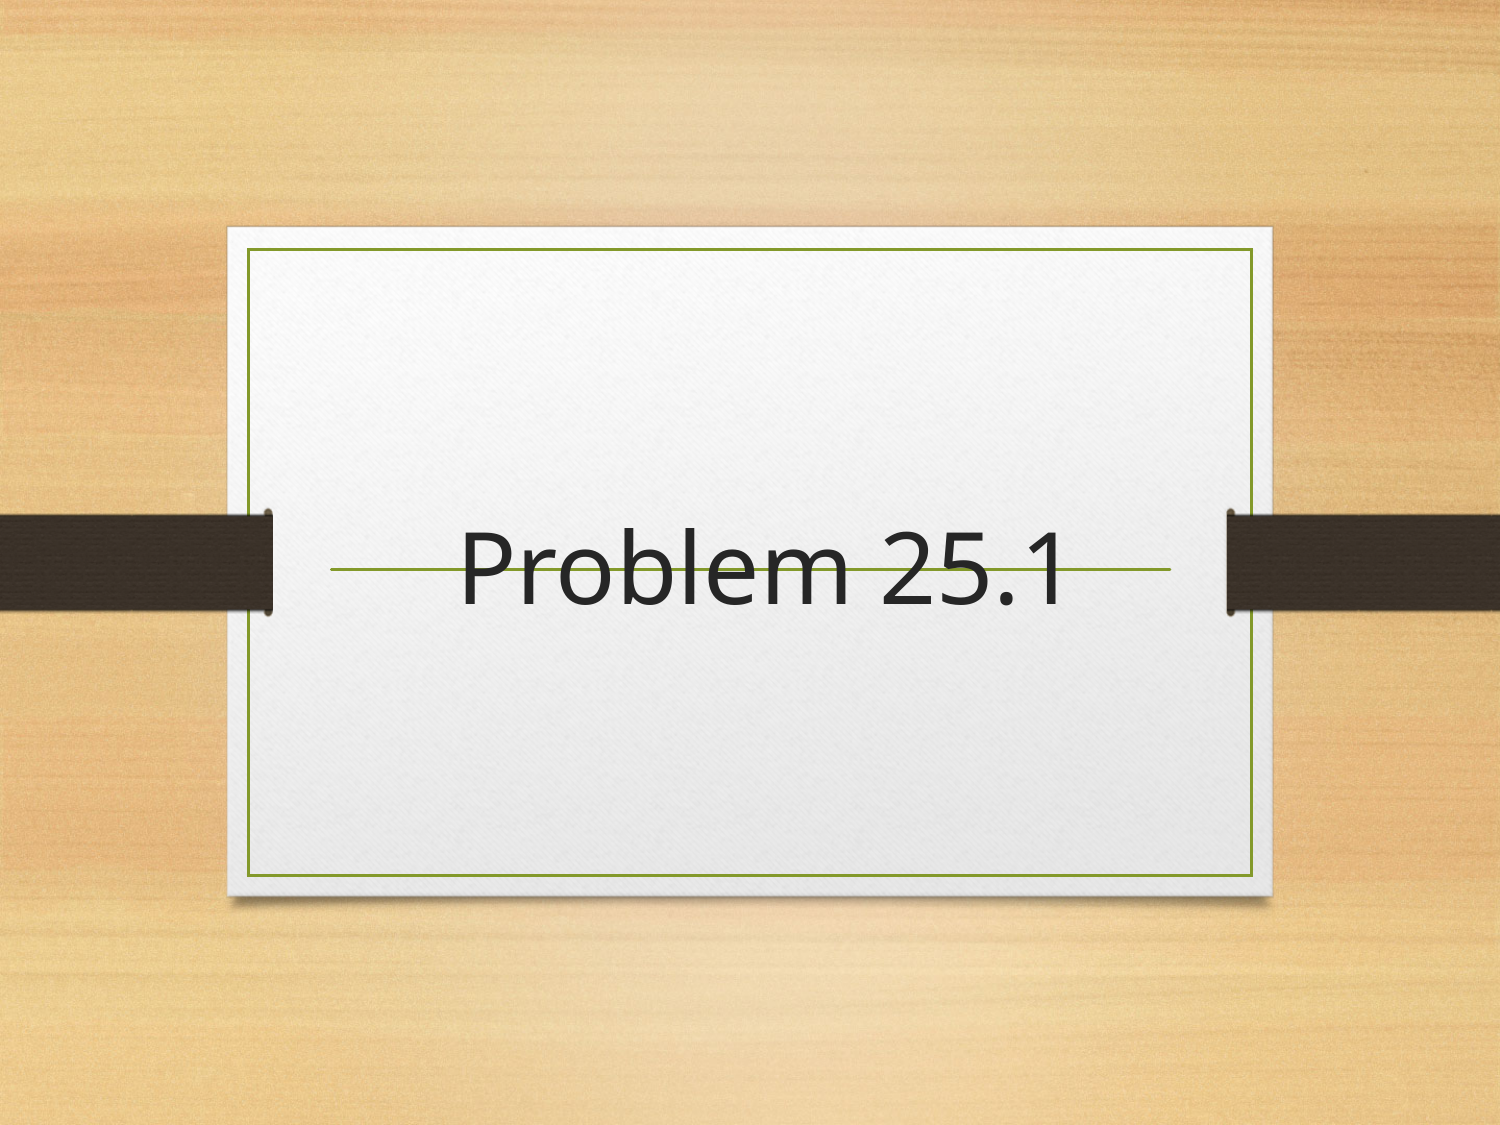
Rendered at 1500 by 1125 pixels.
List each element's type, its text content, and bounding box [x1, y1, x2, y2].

title Problem 25.1 [129, 368, 1405, 761]
picture [0, 0, 1500, 1125]
